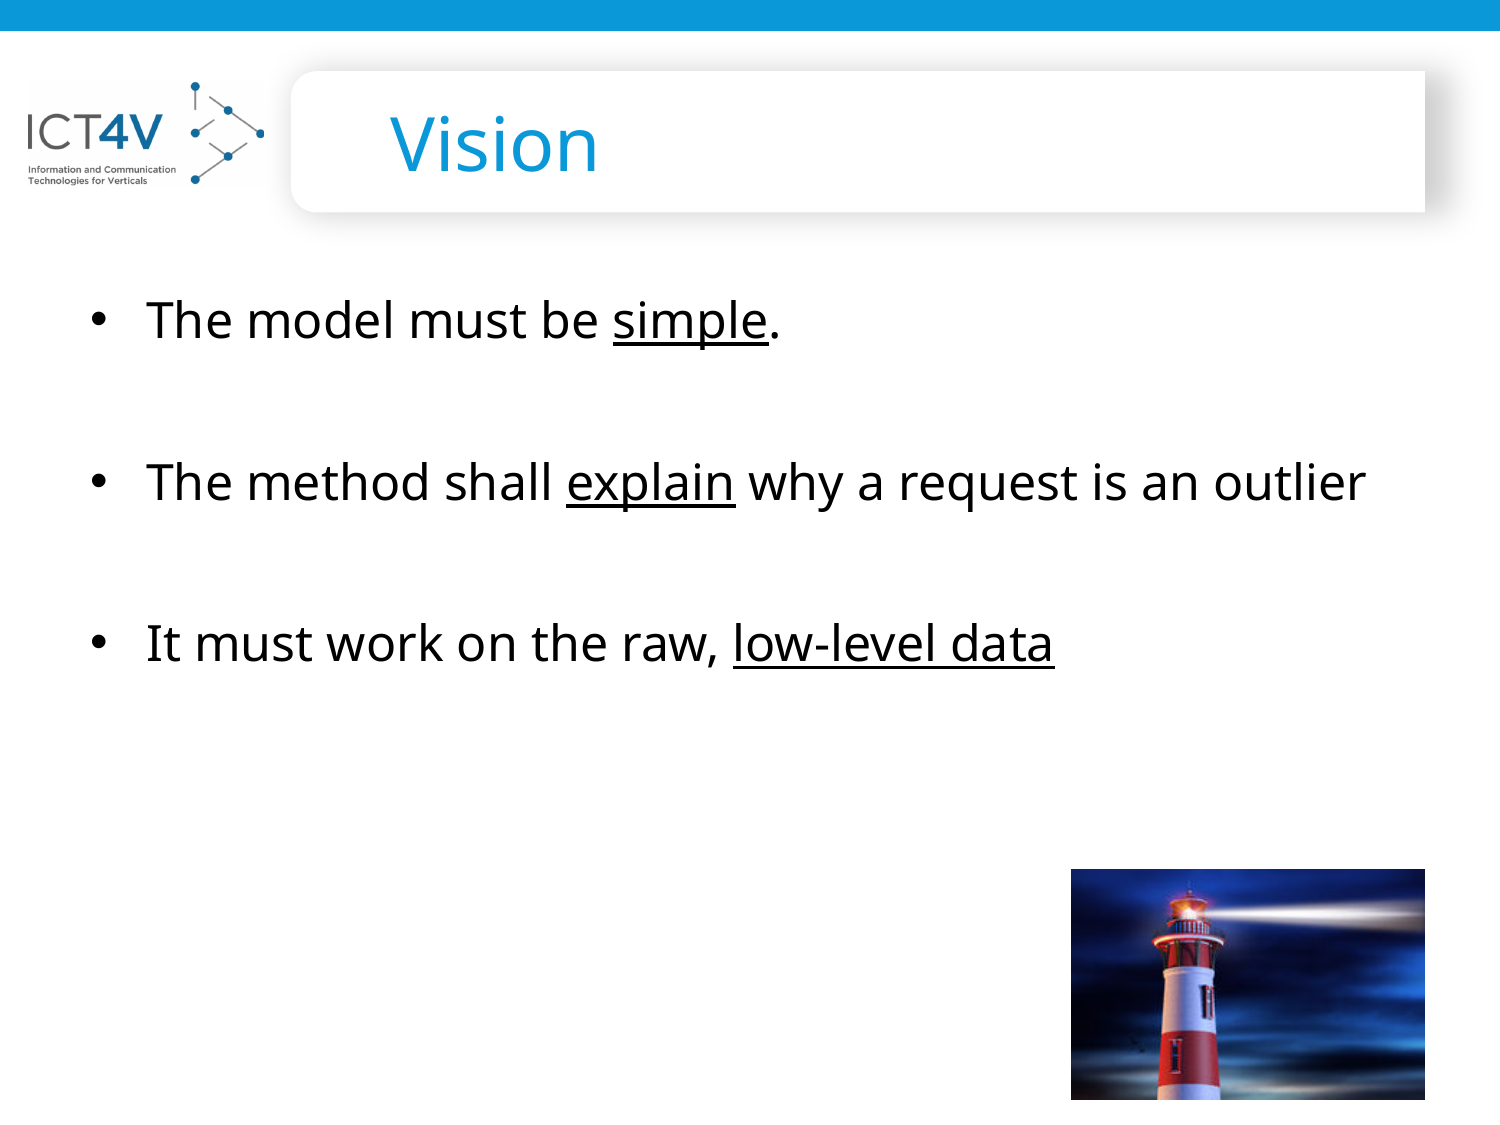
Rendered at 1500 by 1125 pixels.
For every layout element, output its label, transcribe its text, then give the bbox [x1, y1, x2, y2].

picture [28, 81, 264, 186]
title Vision [375, 71, 1425, 213]
picture [1071, 869, 1426, 1101]
list The model must be simple. The method shall explain why a request is an outlier It must work on the raw, low-level data [75, 282, 1425, 1100]
